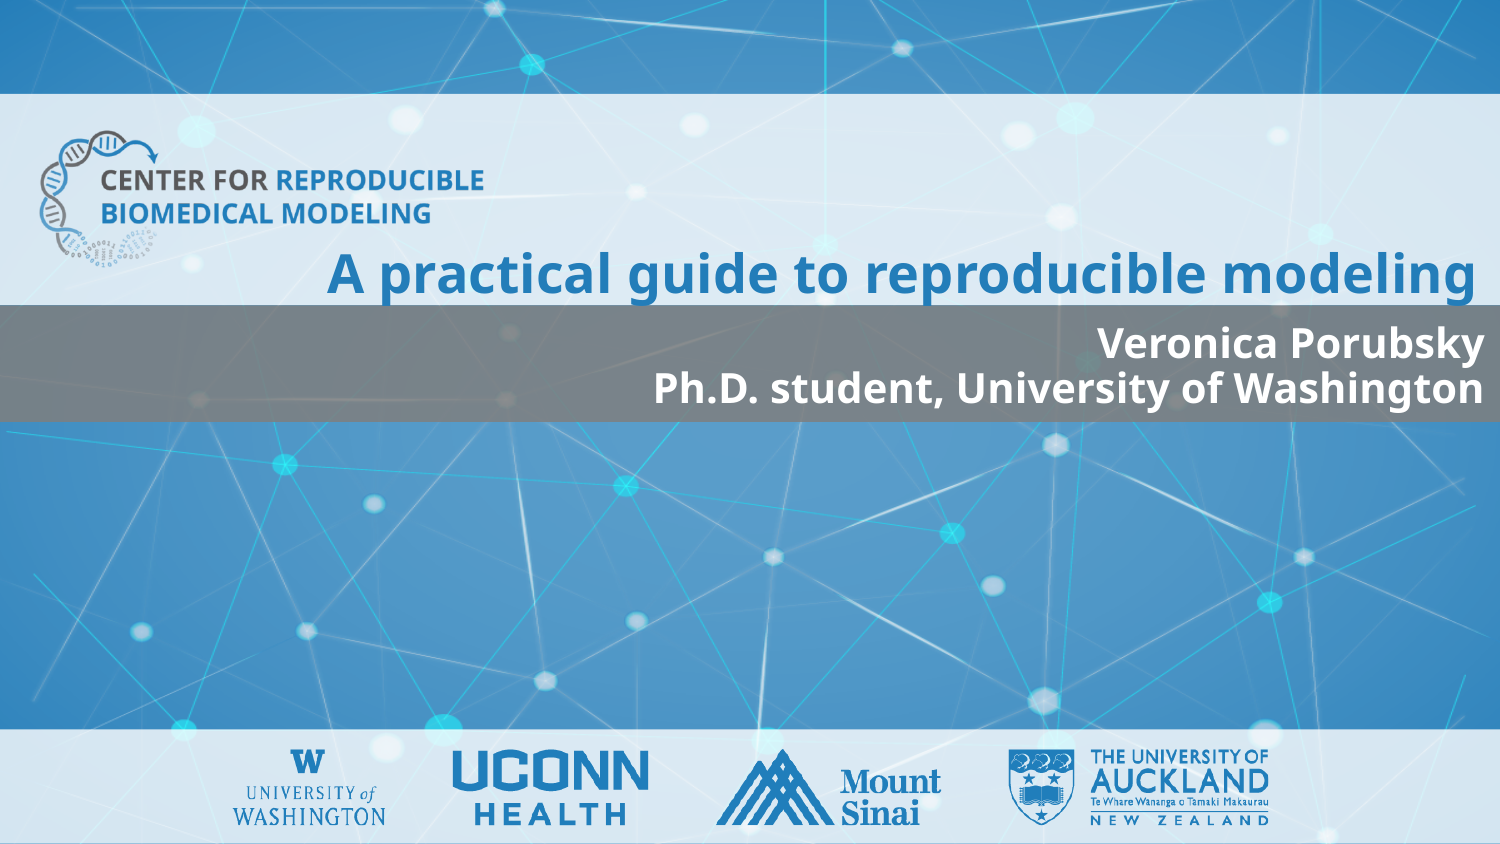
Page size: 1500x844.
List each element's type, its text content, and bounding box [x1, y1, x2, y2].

picture [0, 422, 1500, 729]
picture [37, 129, 507, 239]
list Veronica Porubsky Ph.D. student, University of Washington [414, 315, 1500, 390]
list A practical guide to reproducible modeling [0, 239, 1500, 315]
picture [231, 747, 1269, 826]
picture [0, 0, 1500, 93]
